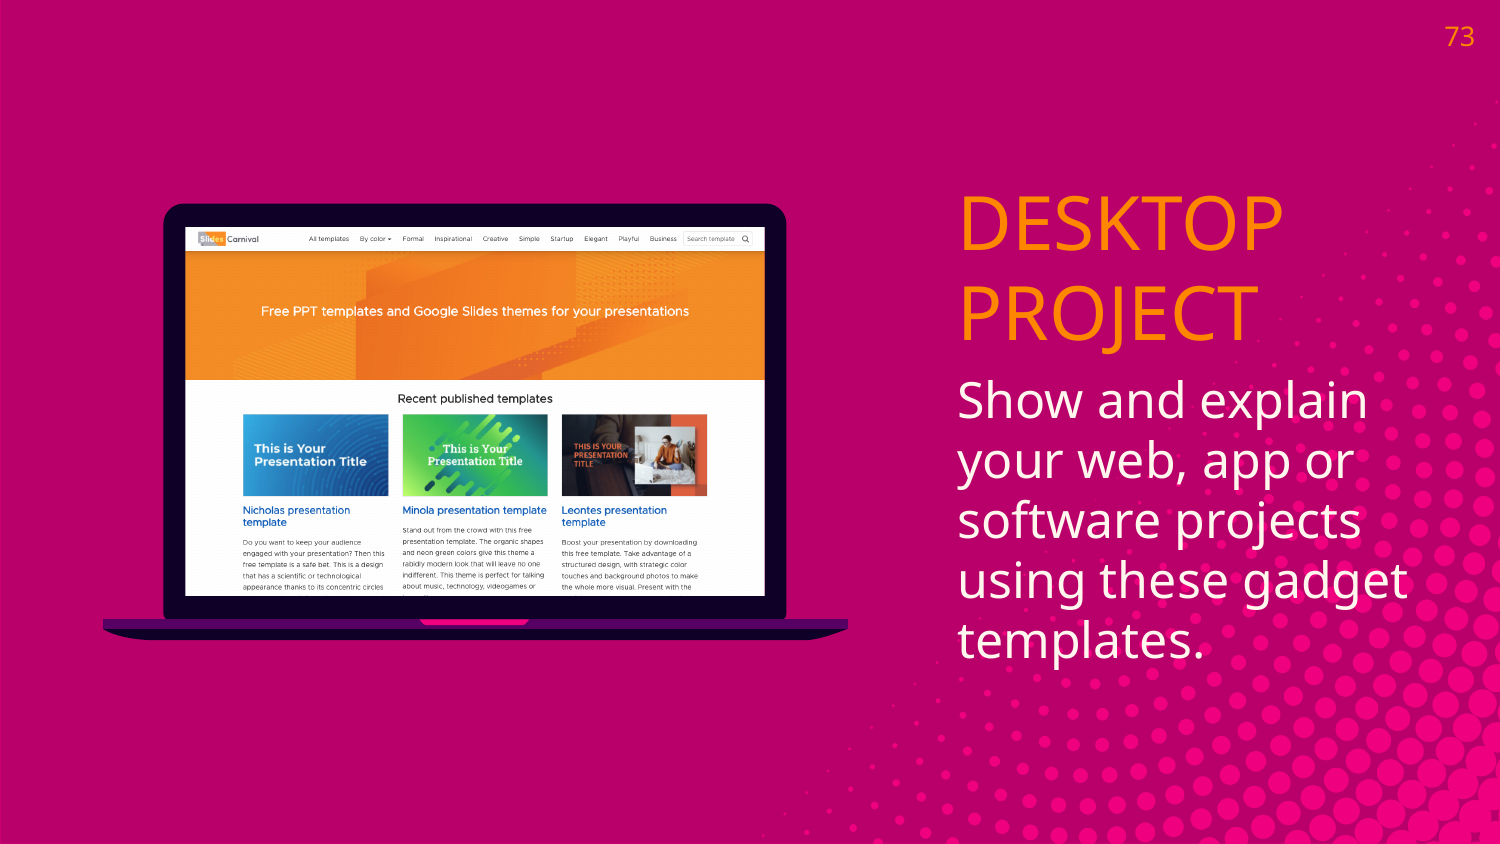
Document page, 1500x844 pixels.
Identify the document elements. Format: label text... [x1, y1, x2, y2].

slide_number 73 [1385, 5, 1476, 71]
picture [185, 227, 765, 596]
list DESKTOP PROJECT Show and explain your web, app or software projects using these gadget templates. [957, 61, 1417, 783]
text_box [102, 203, 848, 641]
